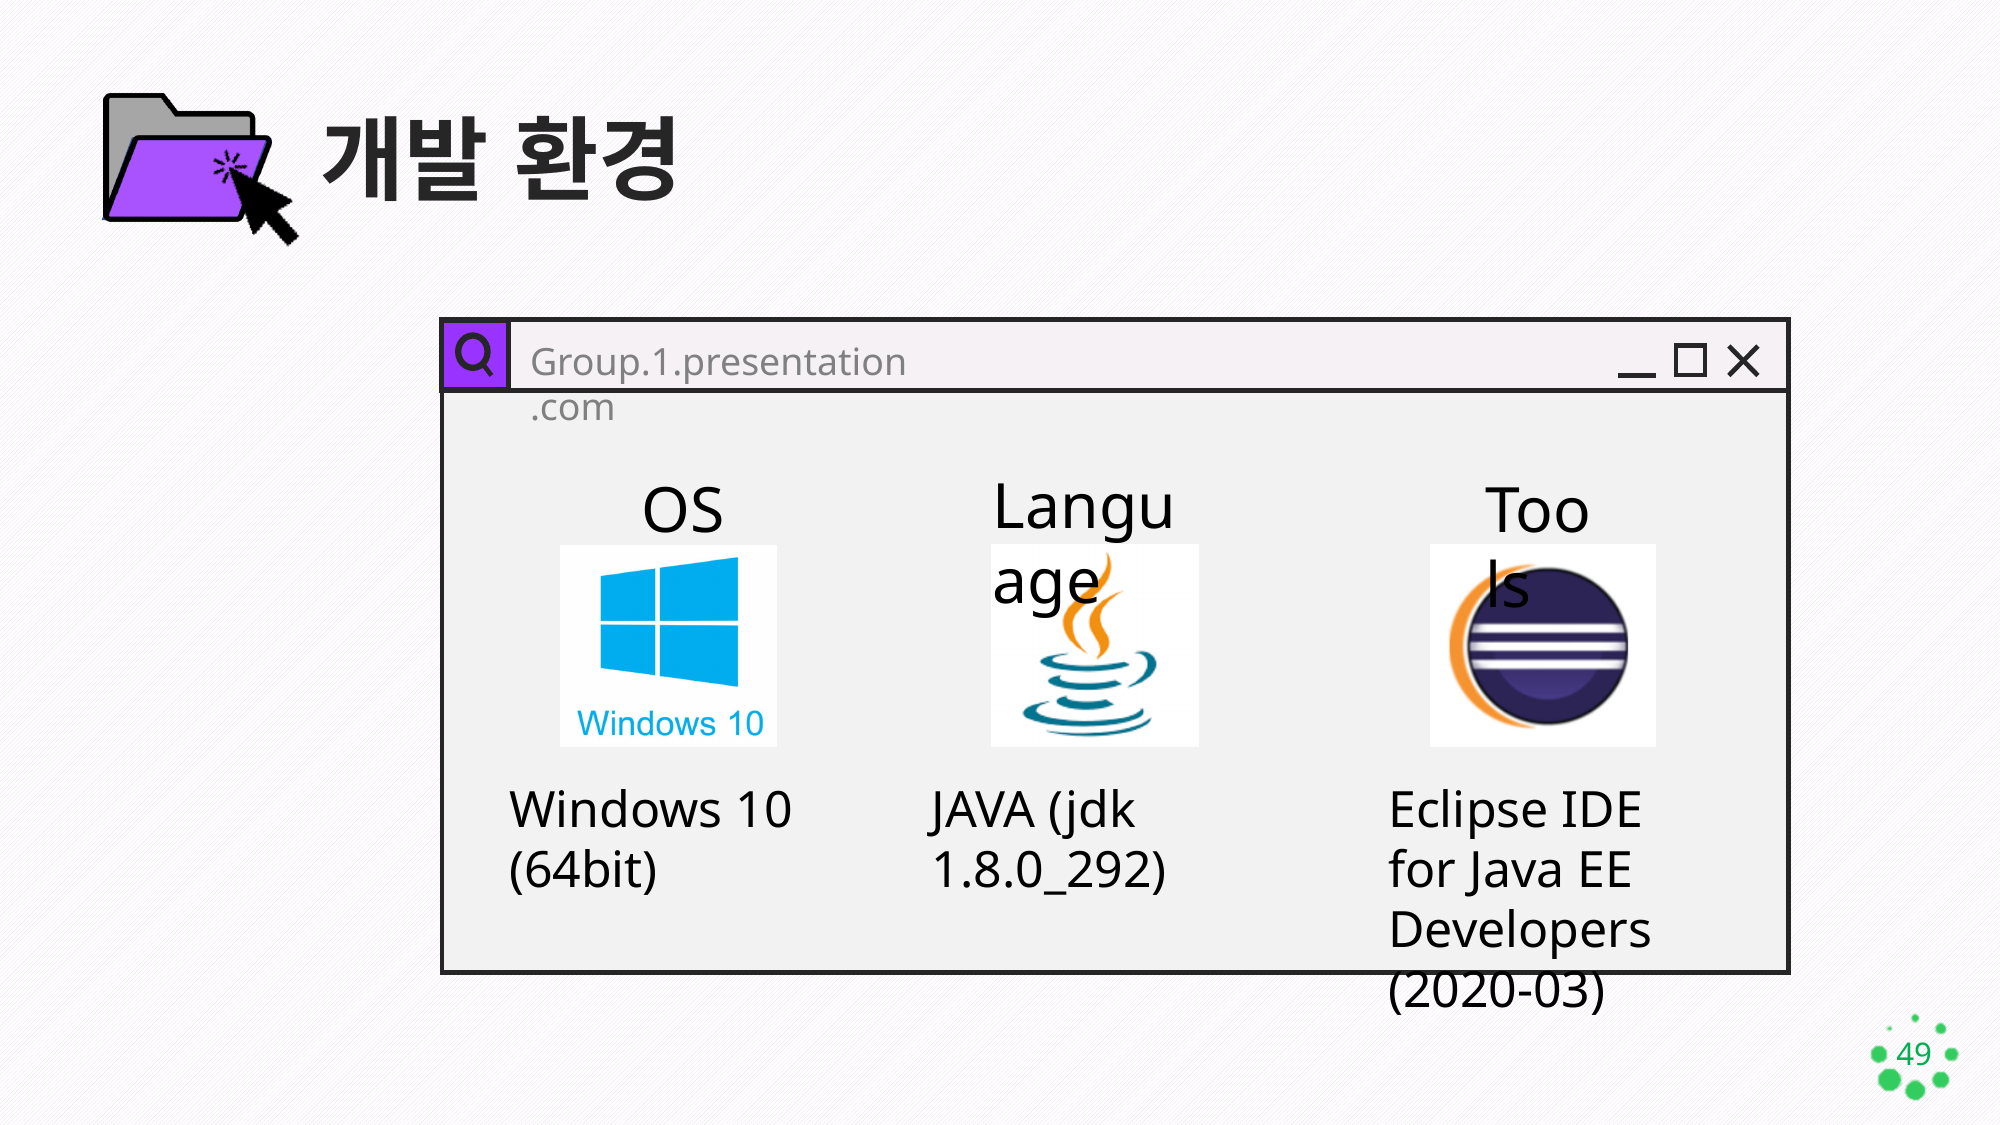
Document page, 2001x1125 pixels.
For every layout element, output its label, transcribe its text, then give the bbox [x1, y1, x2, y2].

text_box Tools [1470, 462, 1616, 544]
text_box [441, 392, 1789, 974]
text_box 개발 환경 [305, 94, 744, 219]
picture [1429, 544, 1656, 747]
picture [560, 545, 777, 748]
text_box Eclipse IDE for Java EE Developers (2020-03) [1373, 770, 1737, 1026]
picture [991, 544, 1199, 747]
text_box Language [978, 459, 1223, 624]
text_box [1728, 345, 1758, 376]
text_box [457, 334, 489, 369]
text_box JAVA (jdk 1.8.0_292) [916, 770, 1281, 906]
picture [1840, 987, 2000, 1125]
text_box OS [626, 462, 772, 545]
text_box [103, 78, 272, 236]
text_box Group.1.presentation.com [515, 330, 932, 435]
text_box [440, 320, 509, 390]
text_box [1675, 345, 1706, 376]
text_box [481, 362, 492, 376]
text_box [440, 319, 1789, 392]
text_box Windows 10 (64bit) [494, 770, 858, 906]
picture [177, 121, 323, 268]
